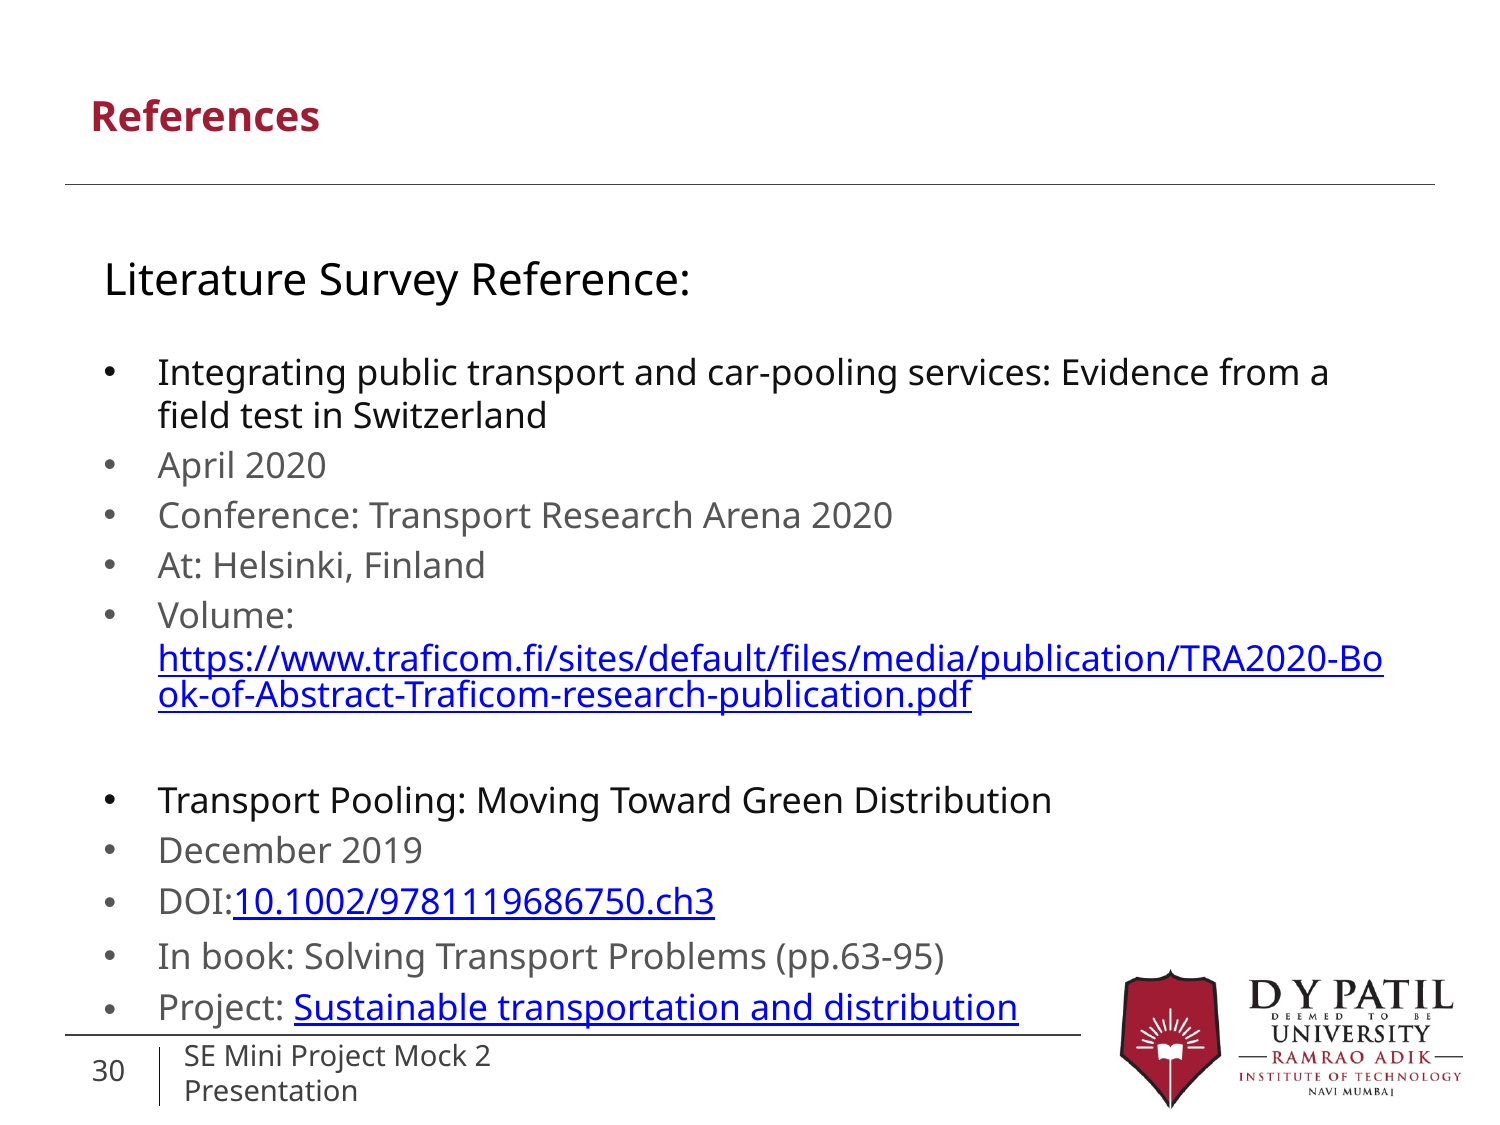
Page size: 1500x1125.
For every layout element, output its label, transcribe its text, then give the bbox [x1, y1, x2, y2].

list Literature Survey Reference: Integrating public transport and car-pooling services: Evidence from a field test in Switzerland April 2020 Conference: Transport Research Arena 2020 At: Helsinki, Finland Volume: https://www.traficom.fi/sites/default/files/media/publication/TRA2020-Book-of-Abstract-Traficom-research-publication.pdf Transport Pooling: Moving Toward Green Distribution December 2019 DOI:10.1002/9781119686750.ch3 In book: Solving Transport Problems (pp.63-95) Project: Sustainable transportation and distribution [88, 243, 1412, 1012]
picture [1094, 948, 1500, 1125]
footer SE Mini Project Mock 2 Presentation [168, 1042, 644, 1103]
slide_number 30 [76, 1042, 155, 1103]
title References [75, 45, 1425, 185]
